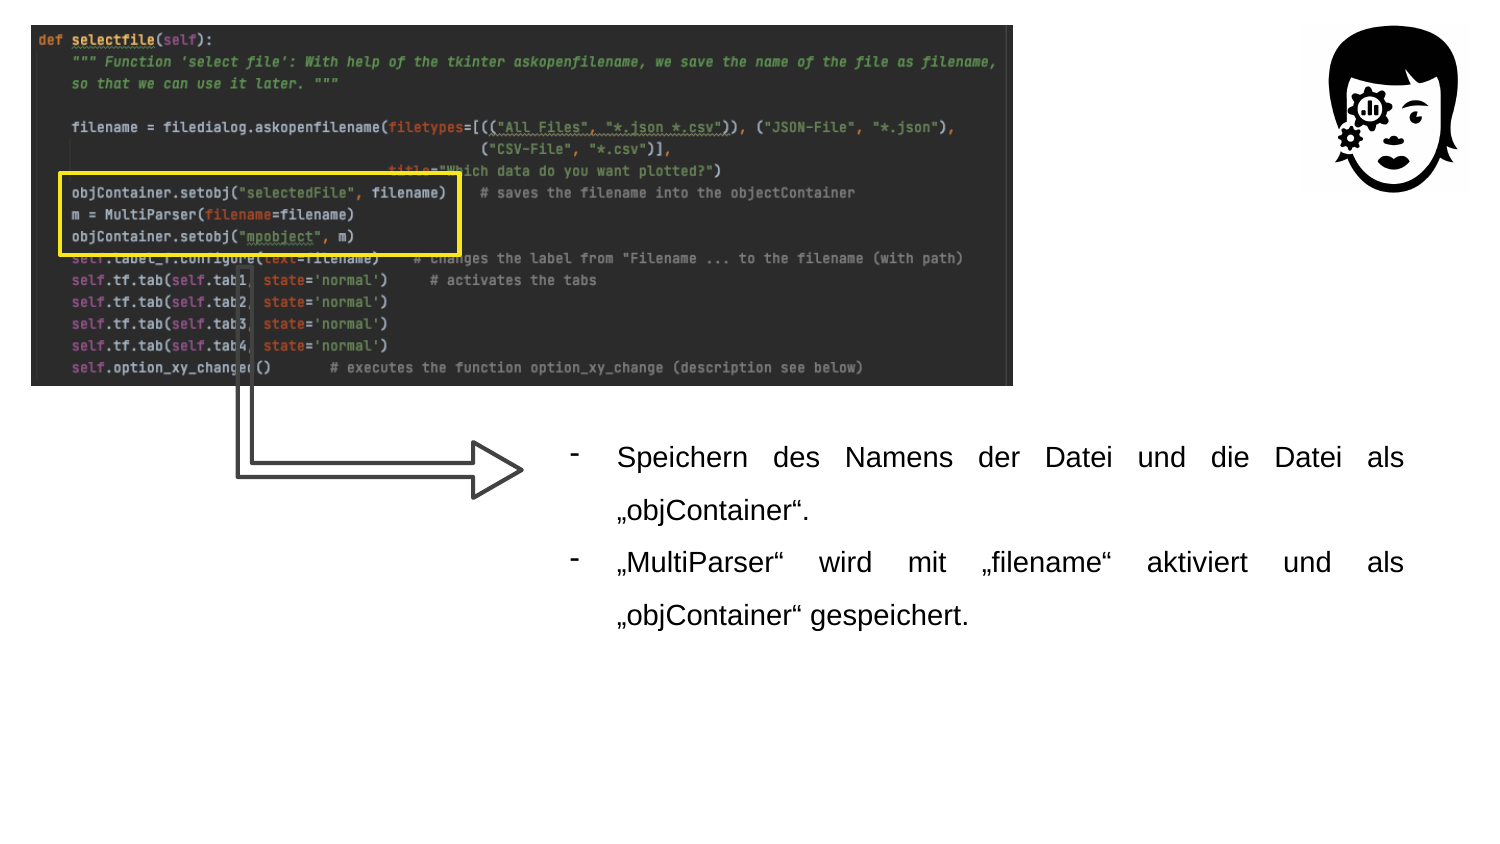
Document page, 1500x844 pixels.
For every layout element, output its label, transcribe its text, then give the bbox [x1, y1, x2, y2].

text_box [235, 394, 524, 500]
text_box Speichern des Namens der Datei und die Datei als „objContainer“. „MultiParser“ wird mit „filename“ aktiviert und als „objContainer“ gespeichert. [555, 413, 1421, 639]
picture [1301, 25, 1470, 194]
picture [30, 25, 1013, 387]
